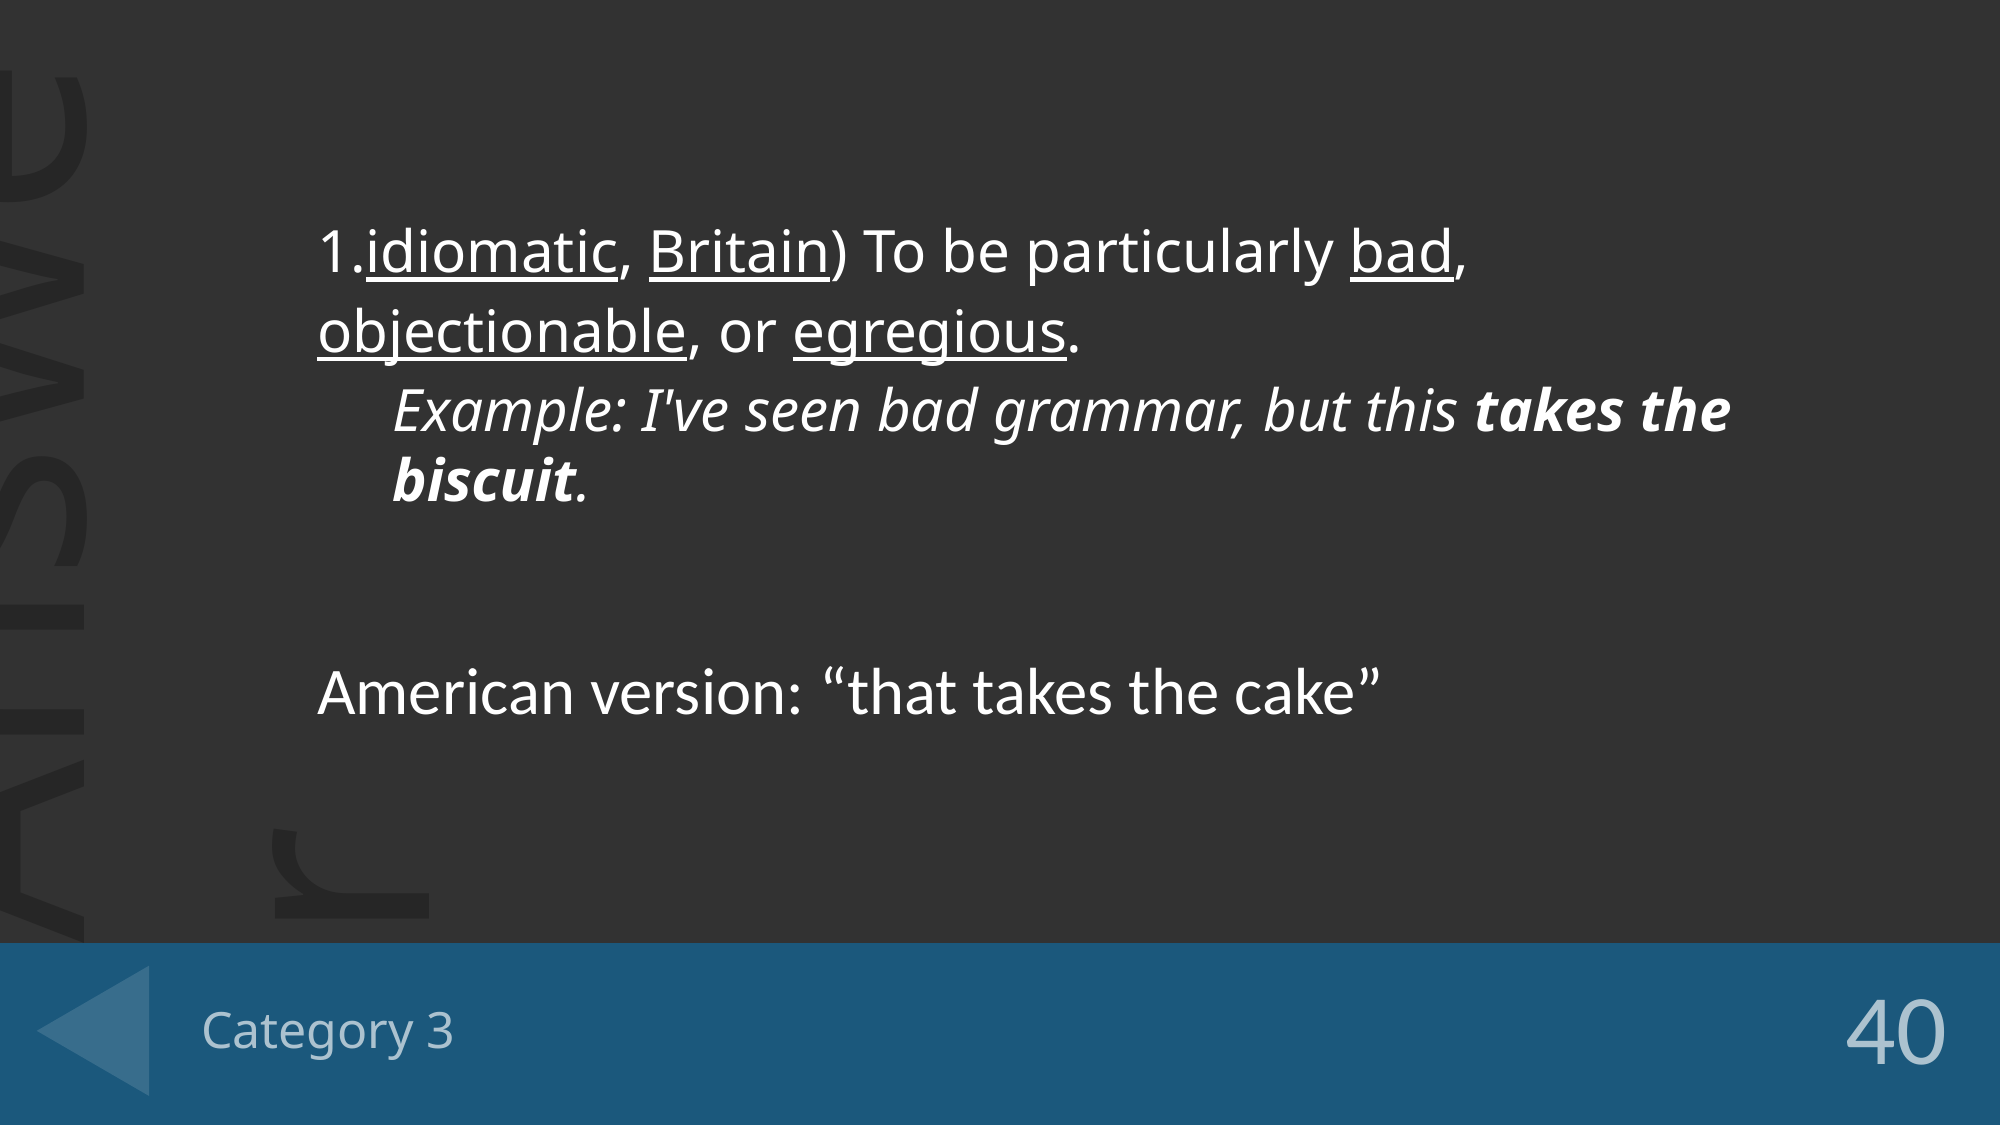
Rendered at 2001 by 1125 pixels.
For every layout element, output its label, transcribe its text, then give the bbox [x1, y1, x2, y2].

list 40 [1494, 967, 1963, 1097]
list idiomatic, Britain) To be particularly bad, objectionable, or egregious. Example: I've seen bad grammar, but this takes the biscuit. American version: “that takes the cake” [302, 307, 1760, 636]
title Category 3 [185, 967, 1494, 1097]
